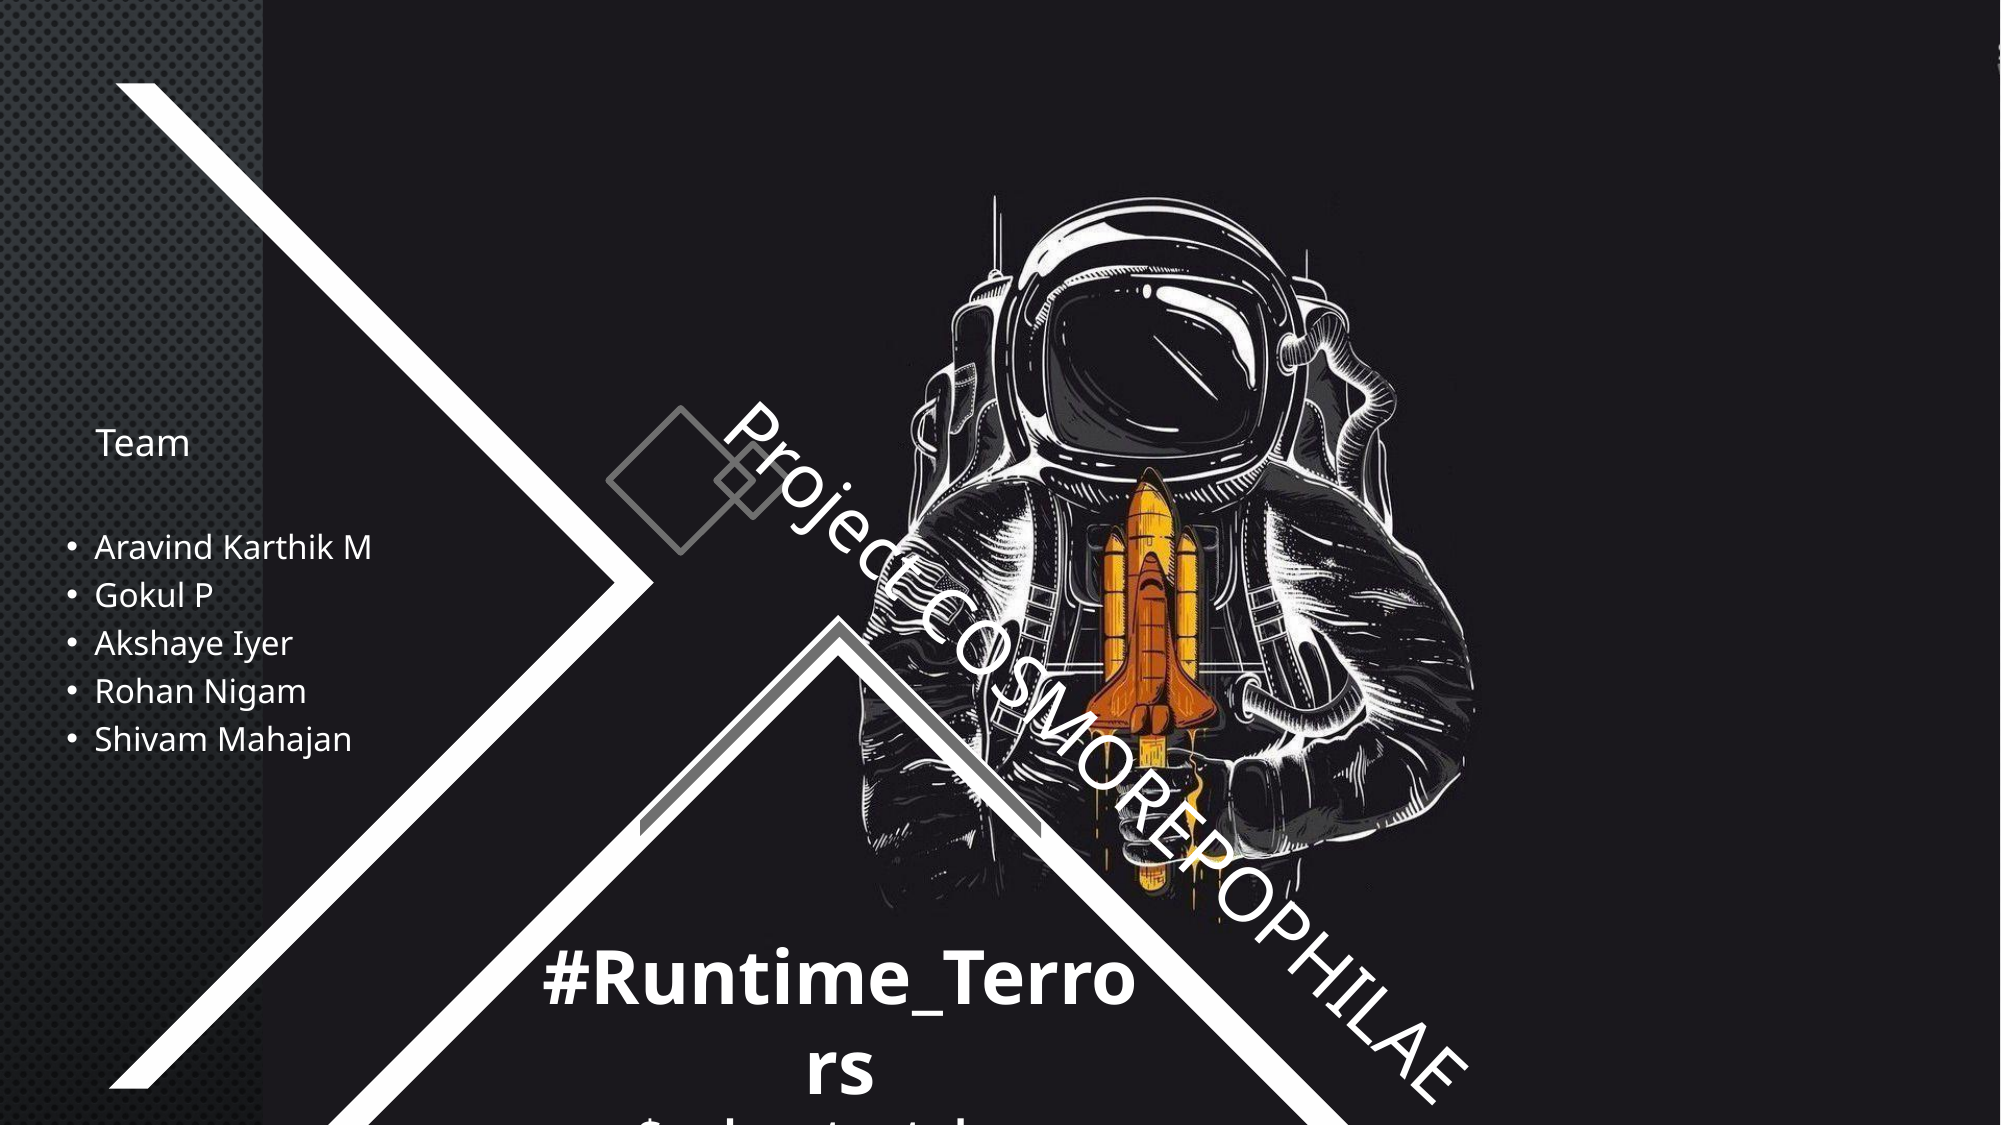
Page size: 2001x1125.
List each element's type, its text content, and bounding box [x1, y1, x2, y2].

text_box [108, 941, 256, 1089]
text_box Team Aravind Karthik M Gokul P Akshaye Iyer Rohan Nigam Shivam Mahajan [51, 402, 256, 765]
text_box [115, 83, 256, 224]
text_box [608, 407, 790, 553]
picture [0, 0, 2001, 1125]
